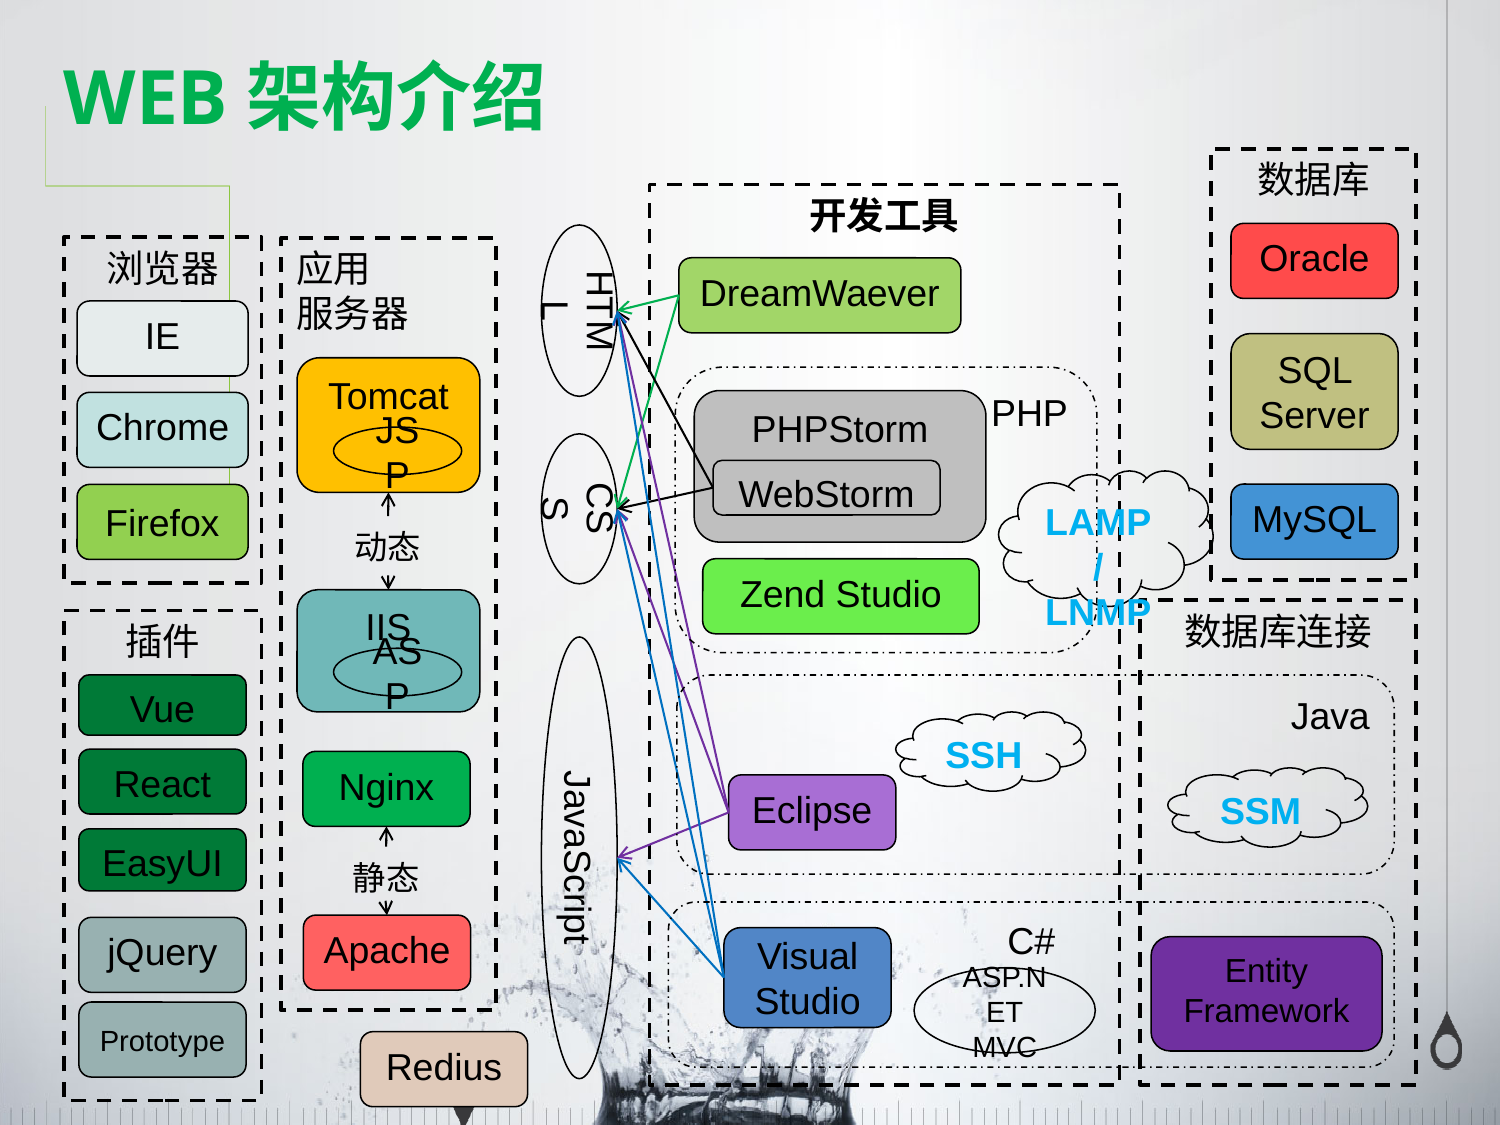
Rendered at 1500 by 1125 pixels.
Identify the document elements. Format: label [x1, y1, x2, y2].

text_box [63, 236, 262, 583]
picture [0, 0, 1500, 1125]
text_box [616, 310, 725, 978]
text_box [616, 295, 680, 308]
